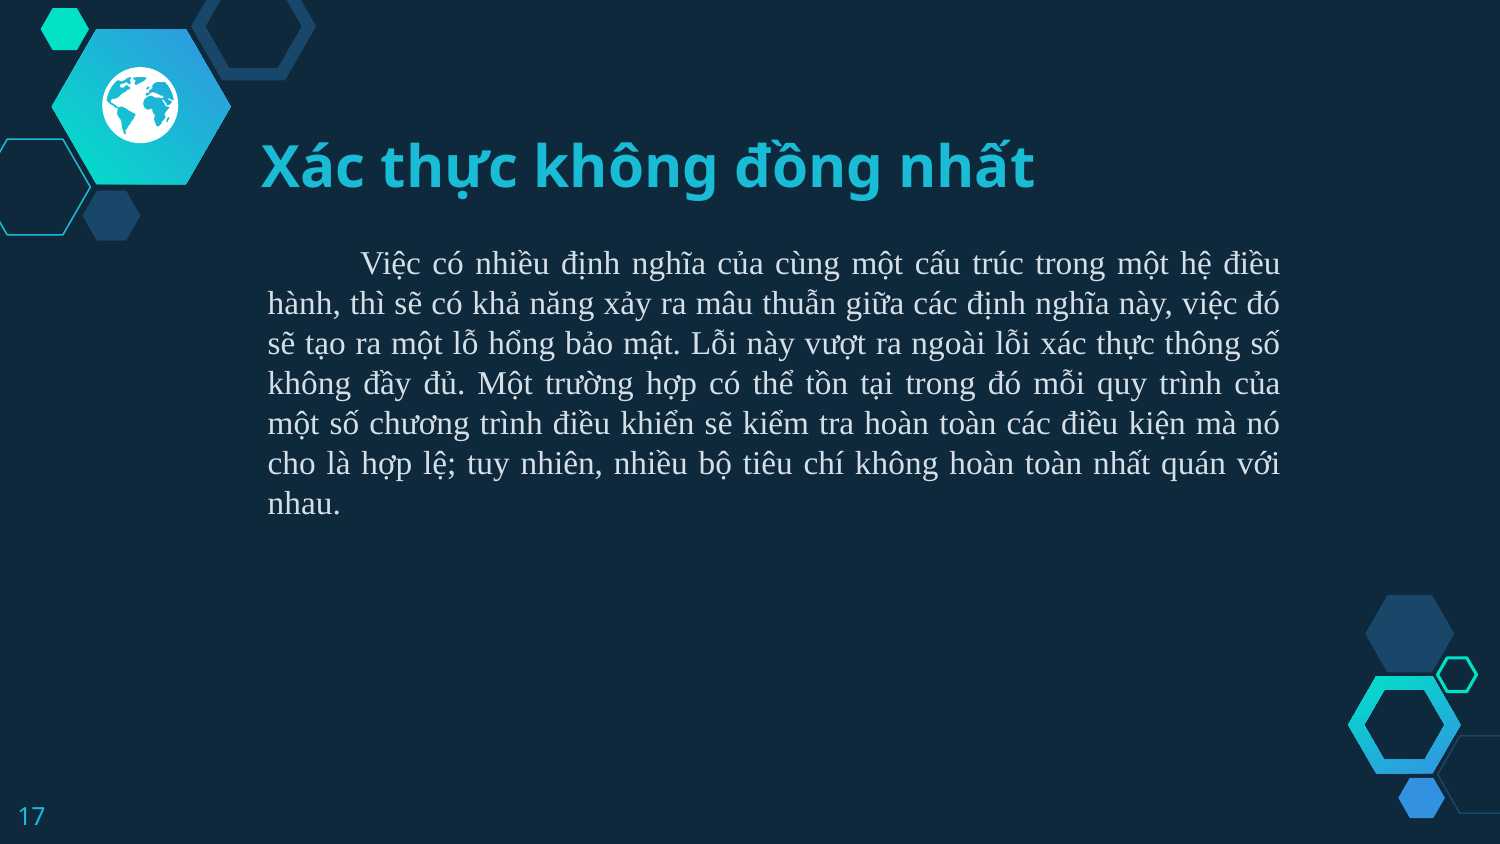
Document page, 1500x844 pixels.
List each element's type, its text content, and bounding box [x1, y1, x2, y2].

text_box Việc có nhiều định nghĩa của cùng một cấu trúc trong một hệ điều hành, thì sẽ có khả năng xảy ra mâu thuẫn giữa các định nghĩa này, việc đó sẽ tạo ra một lỗ hổng bảo mật. Lỗi này vượt ra ngoài lỗi xác thực thông số không đầy đủ. Một trường hợp có thể tồn tại trong đó mỗi quy trình của một số chương trình điều khiển sẽ kiểm tra hoàn toàn các điều kiện mà nó cho là hợp lệ; tuy nhiên, nhiều bộ tiêu chí không hoàn toàn nhất quán với nhau. [252, 234, 1298, 529]
title Xác thực không đồng nhất [246, 108, 1058, 214]
slide_number 17 [2, 785, 93, 844]
text_box [102, 67, 179, 144]
